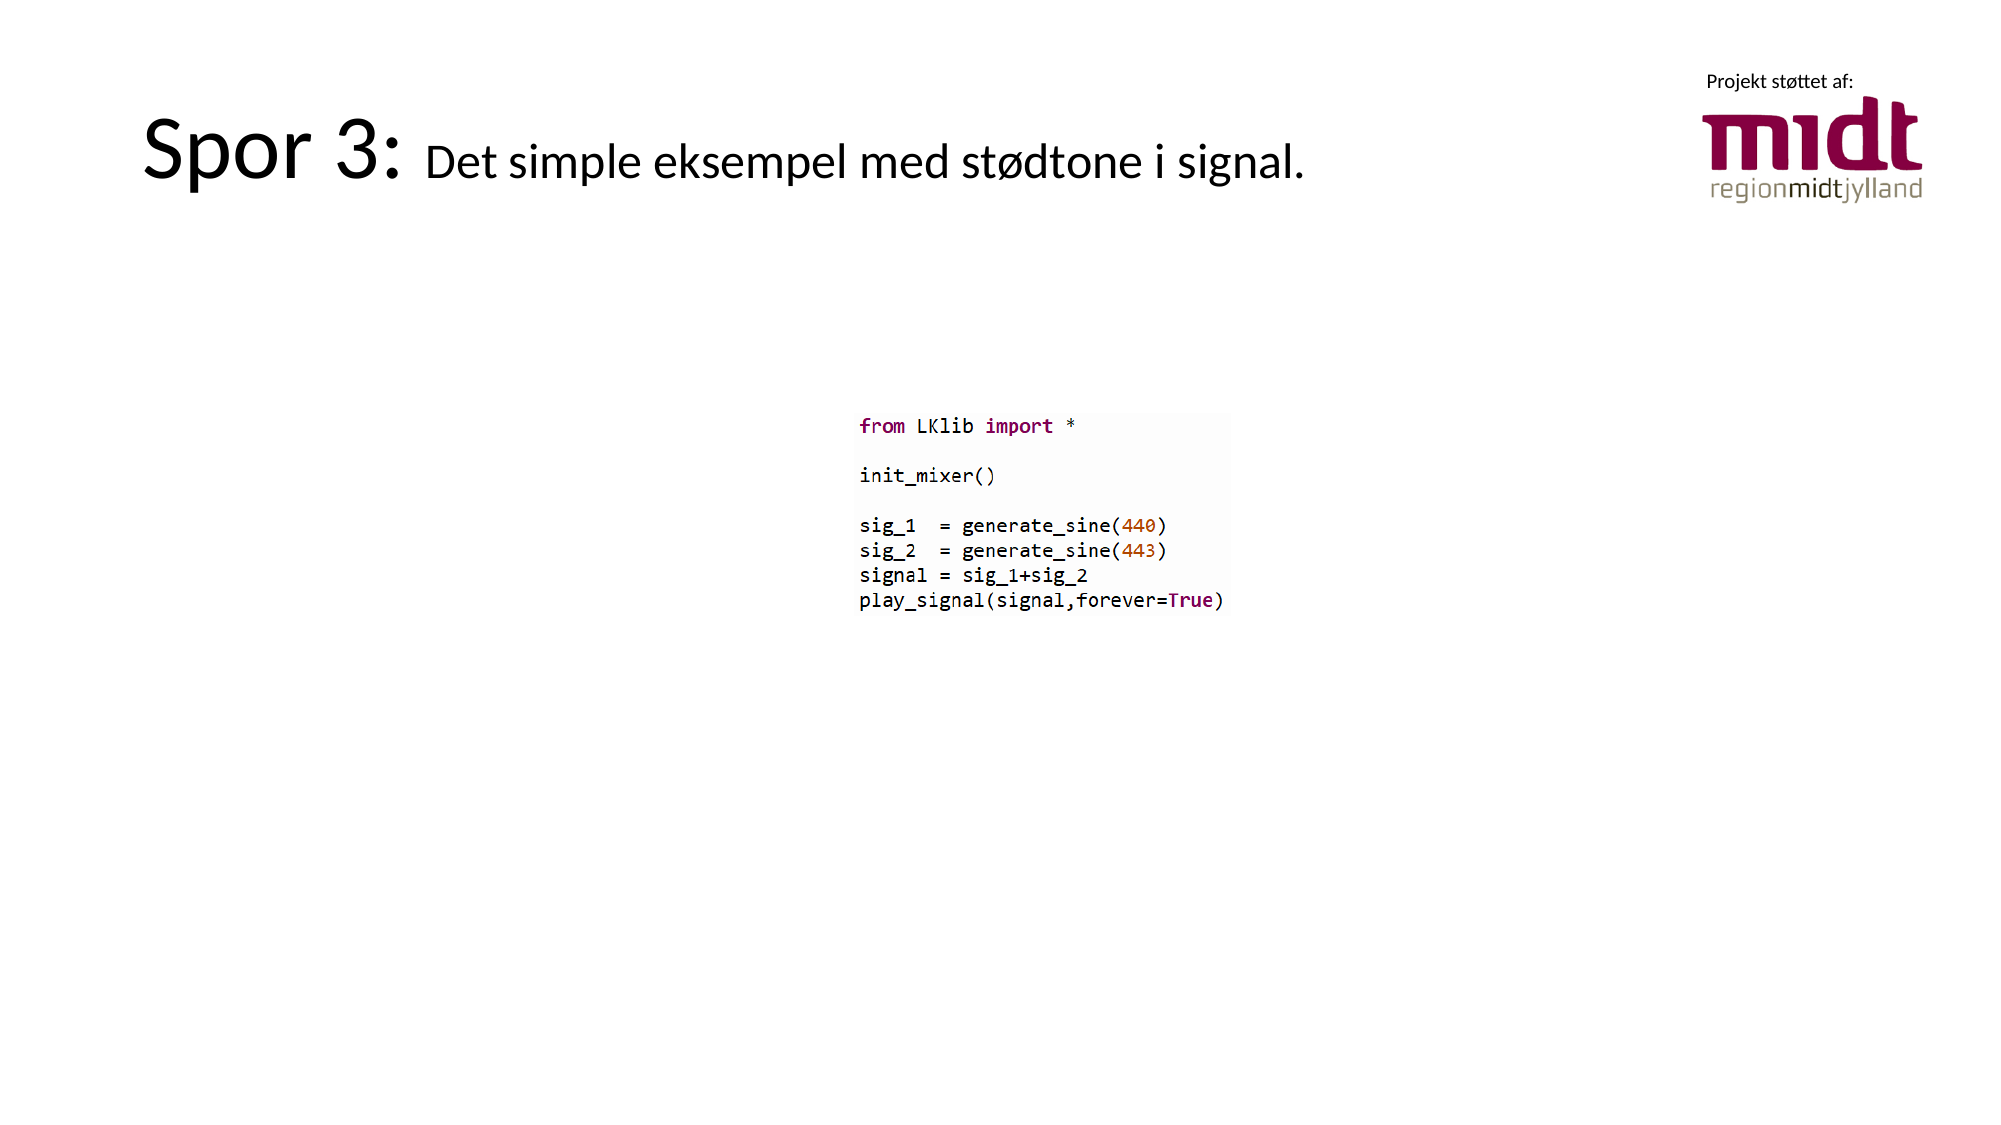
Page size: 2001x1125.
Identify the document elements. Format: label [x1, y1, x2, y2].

picture [854, 413, 1231, 616]
text_box [127, 59, 1923, 207]
